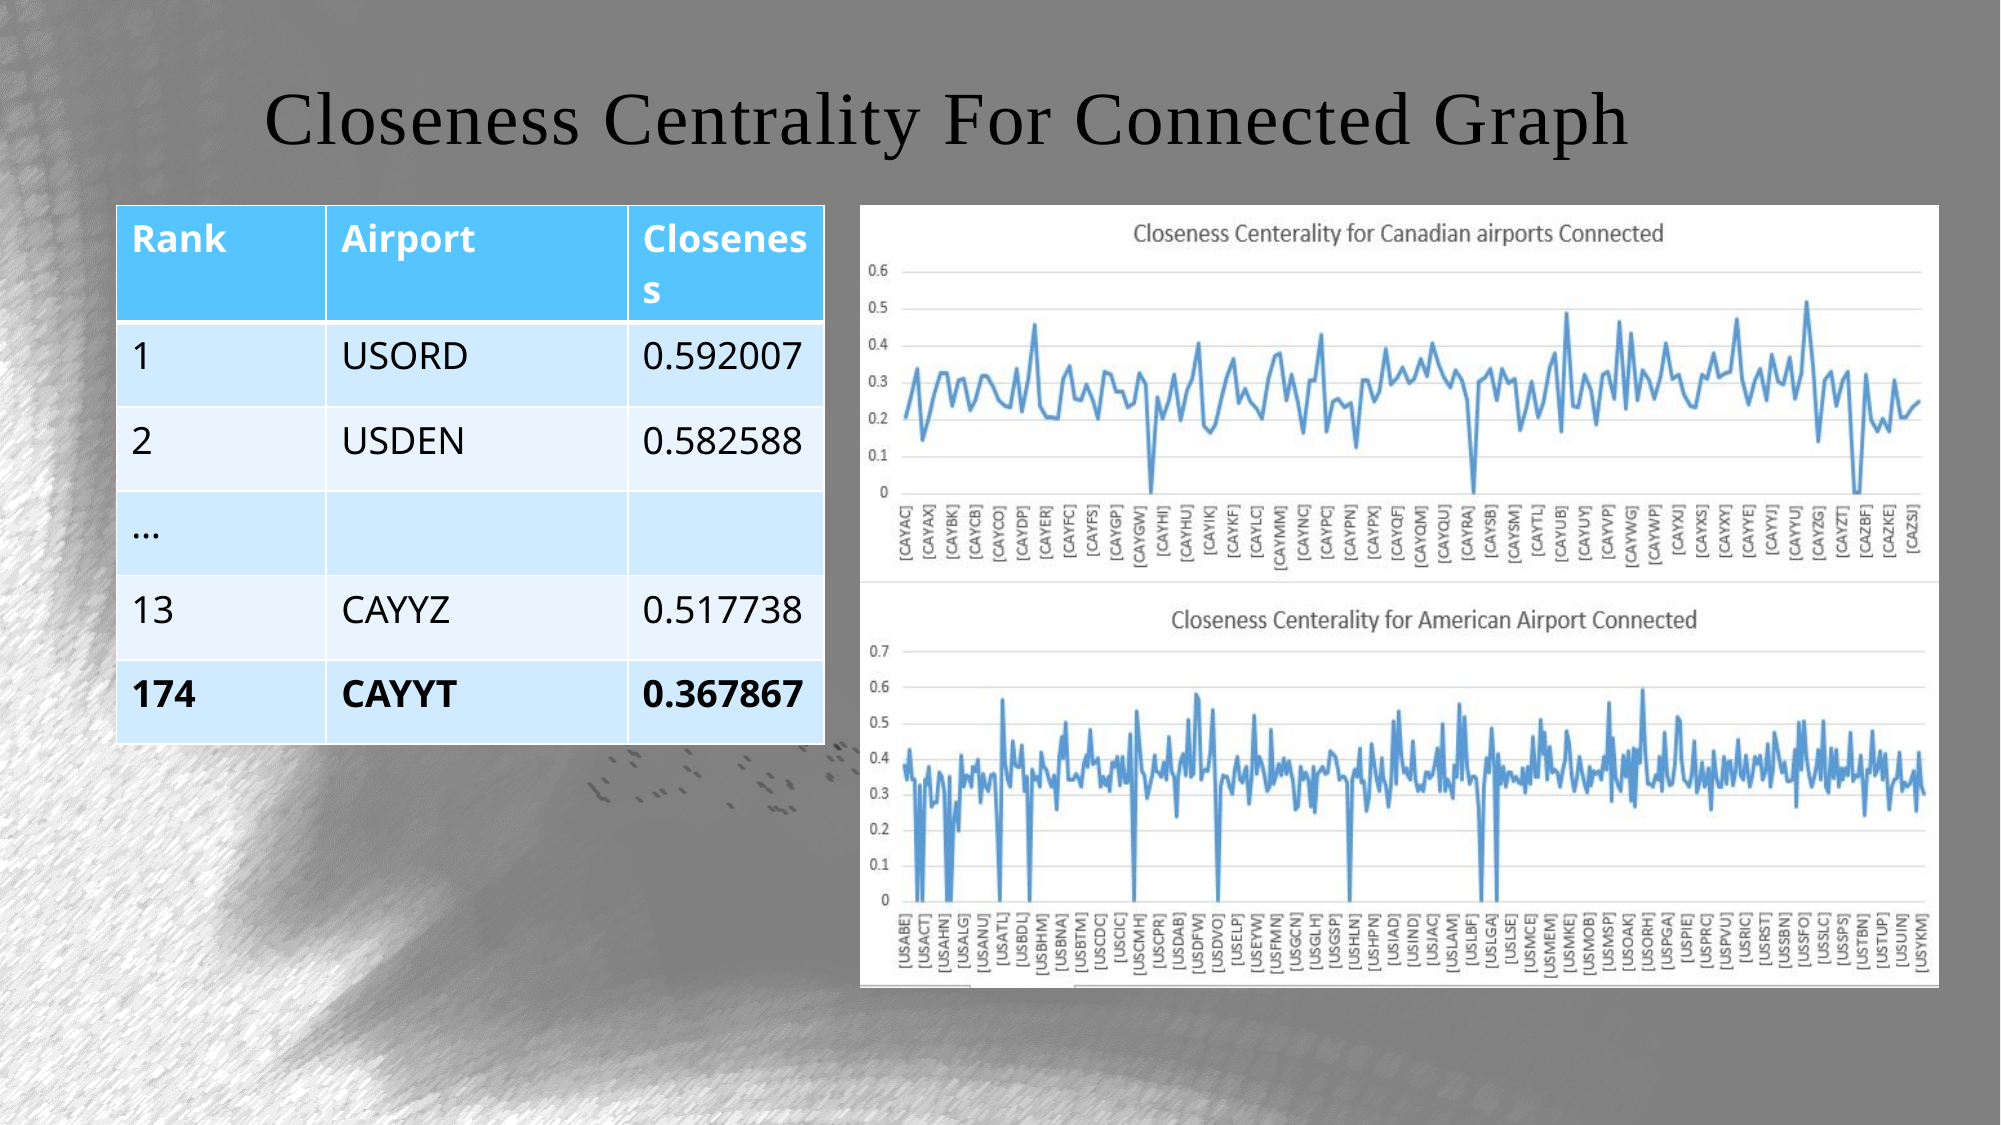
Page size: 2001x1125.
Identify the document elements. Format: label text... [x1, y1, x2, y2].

table_cell CAYYZ [327, 576, 627, 659]
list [860, 205, 1939, 988]
table_cell 1 [117, 325, 325, 406]
table_cell 0.592007 [629, 325, 823, 406]
table_cell 174 [117, 661, 325, 743]
table_cell 2 [117, 408, 325, 490]
table_cell 13 [117, 576, 325, 659]
table_cell 0.582588 [629, 408, 823, 490]
table_cell USDEN [327, 408, 627, 490]
table_cell [629, 492, 823, 575]
table_cell … [117, 492, 325, 575]
table_header Closeness [629, 206, 823, 320]
table_cell USORD [327, 325, 627, 406]
table_cell CAYYT [327, 661, 627, 743]
table_cell 0.367867 [629, 661, 823, 743]
table_header Airport [327, 206, 627, 320]
table_cell 0.517738 [629, 576, 823, 659]
table_cell [327, 492, 627, 575]
table_header Rank [117, 206, 325, 320]
title Closeness Centrality For Connected Graph [249, 62, 1751, 169]
picture [0, 0, 2001, 1125]
